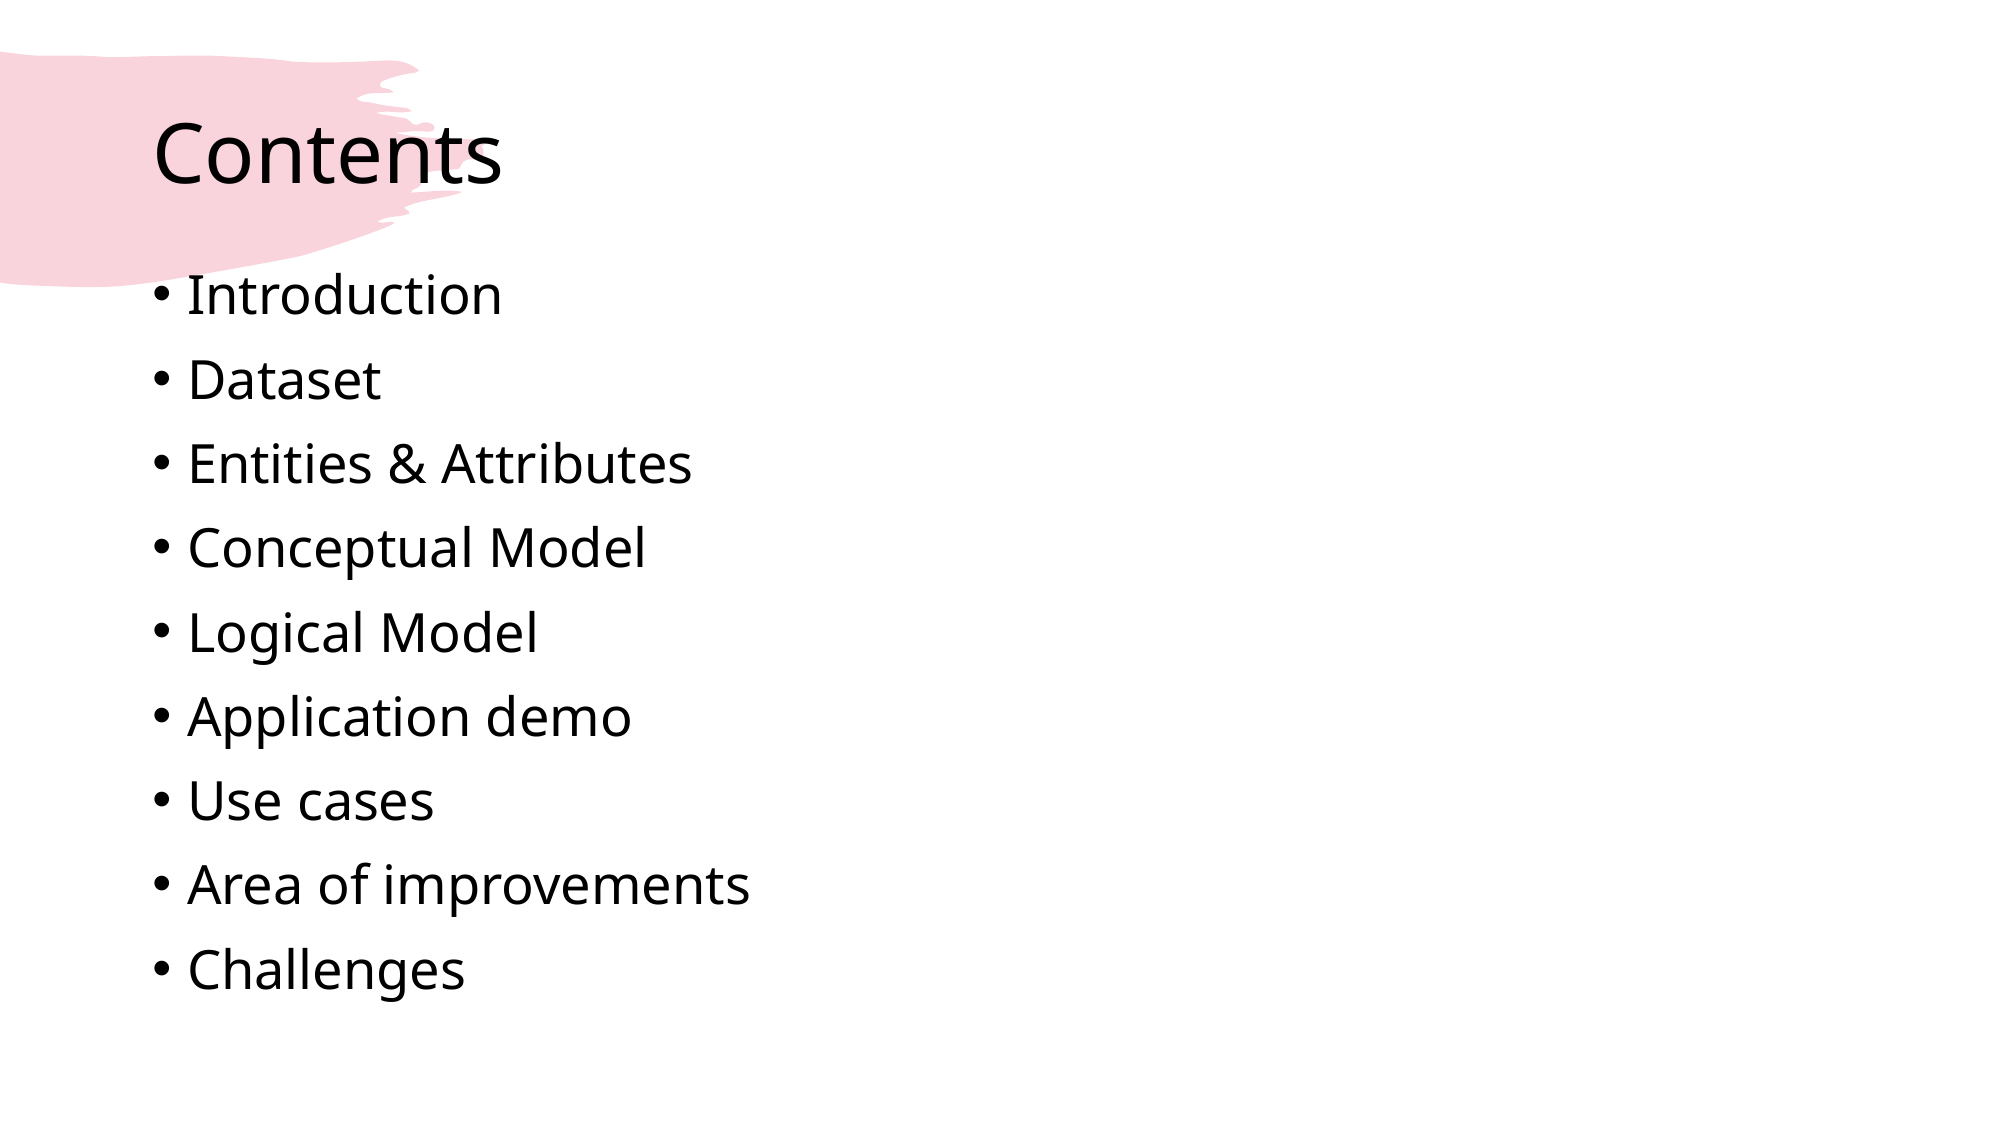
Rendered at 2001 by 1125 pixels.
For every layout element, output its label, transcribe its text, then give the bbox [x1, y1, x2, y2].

title Contents [137, 59, 1863, 253]
list Introduction Dataset Entities & Attributes Conceptual Model Logical Model Application demo Use cases Area of improvements Challenges [137, 253, 1863, 1013]
